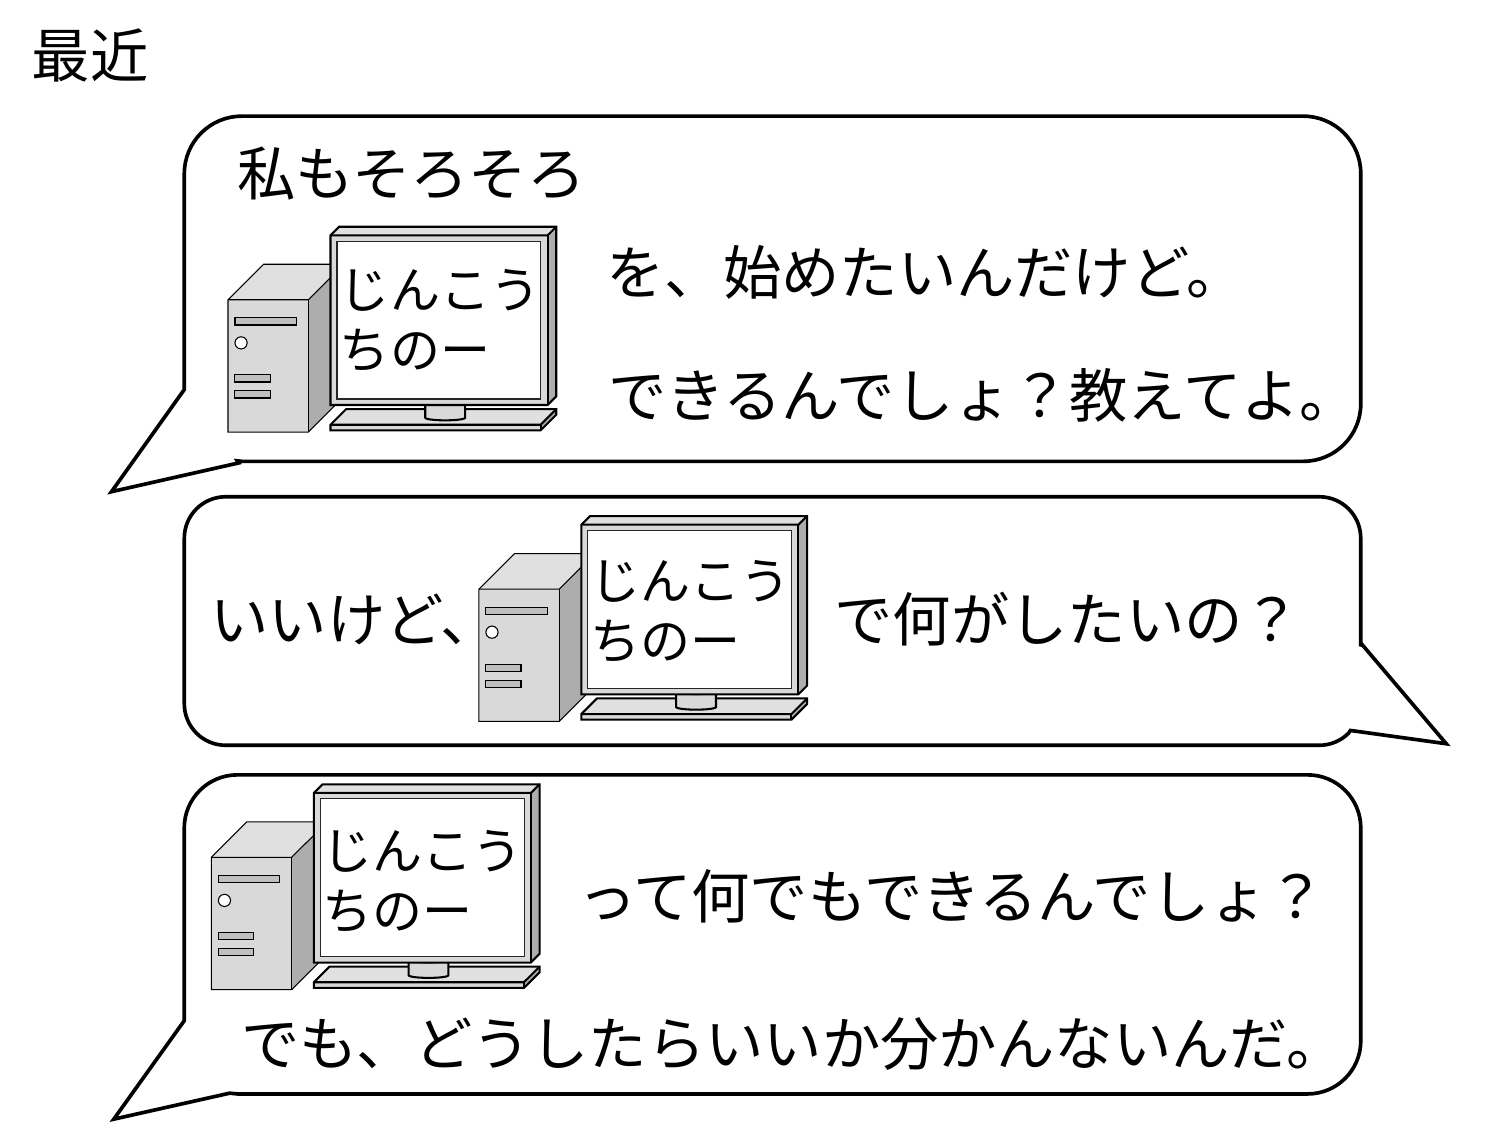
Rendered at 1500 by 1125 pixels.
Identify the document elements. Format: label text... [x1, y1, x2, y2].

text_box でも、どうしたらいいか分かんないんだ。 [226, 999, 1360, 1085]
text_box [211, 784, 540, 990]
text_box [111, 773, 1362, 1121]
text_box できるんでしょ？教えてよ。 [593, 351, 1374, 437]
text_box を、始めたいんだけど。 [592, 228, 1260, 314]
text_box って何でもできるんでしょ？ [563, 852, 1341, 938]
text_box [109, 115, 1362, 494]
text_box [183, 495, 1449, 747]
text_box いいけど、 [195, 575, 478, 661]
text_box 私もそろそろ [222, 129, 601, 215]
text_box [478, 516, 808, 722]
text_box で何がしたいの？ [820, 575, 1316, 661]
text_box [227, 226, 557, 433]
text_box 最近 [17, 11, 164, 97]
